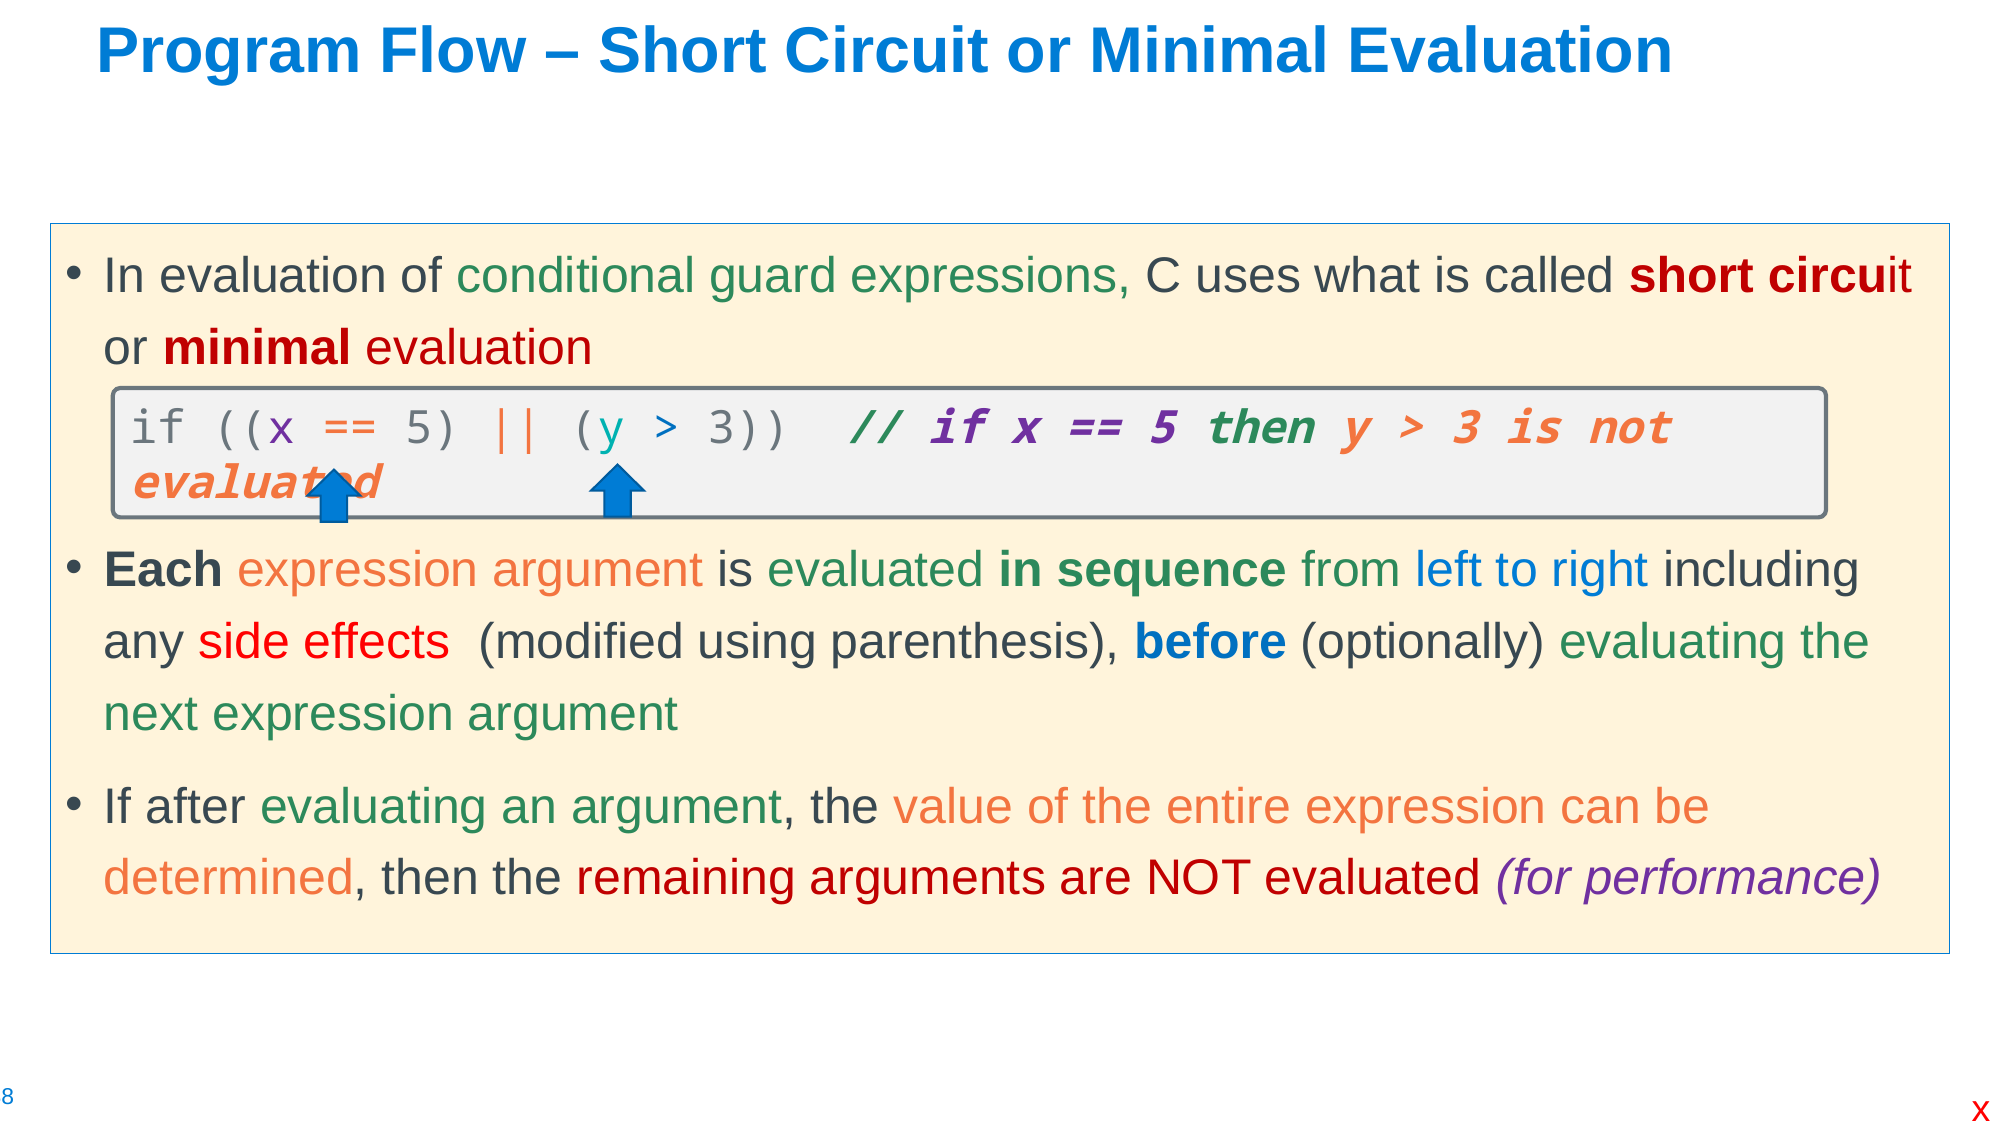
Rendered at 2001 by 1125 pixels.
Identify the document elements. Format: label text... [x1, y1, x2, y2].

text_box [588, 463, 647, 518]
text_box x [1956, 1076, 2000, 1125]
title Program Flow – Short Circuit or Minimal Evaluation [81, 13, 1807, 94]
text_box [304, 468, 363, 523]
text_box if ((x == 5) || (y > 3)) // if x == 5 then y > 3 is not evaluated [112, 387, 1827, 518]
list In evaluation of conditional guard expressions, C uses what is called short circuit or minimal evaluation Each expression argument is evaluated in sequence from left to right including any side effects (modified using parenthesis), before (optionally) evaluating the next expression argument If after evaluating an argument, the value of the entire expression can be determined, then the remaining arguments are NOT evaluated (for performance) [50, 223, 1950, 954]
